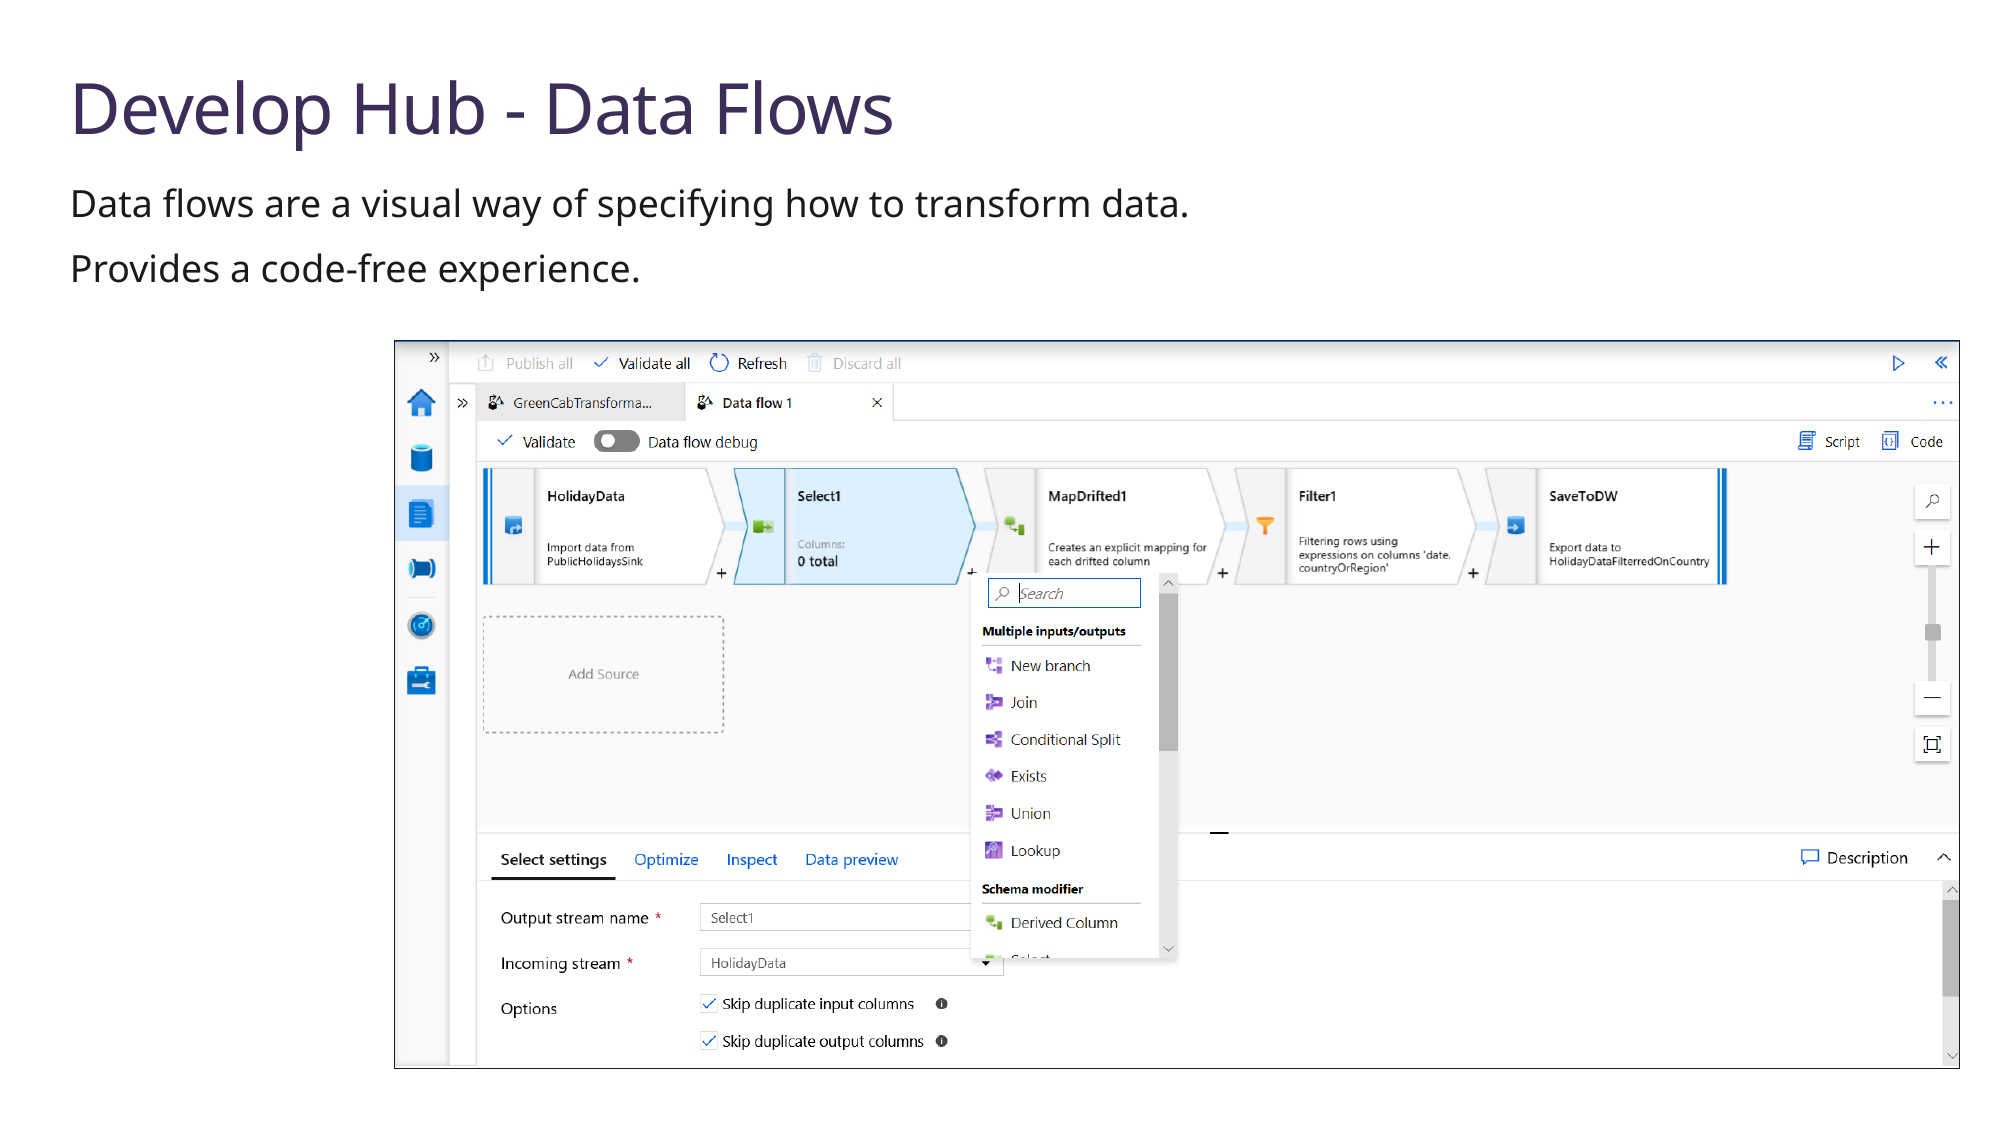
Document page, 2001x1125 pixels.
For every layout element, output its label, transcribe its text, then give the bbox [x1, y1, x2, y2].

list Data flows are a visual way of specifying how to transform data. Provides a code-free experience. [69, 179, 1441, 322]
title Develop Hub - Data Flows [69, 36, 982, 161]
picture [394, 340, 1960, 1069]
